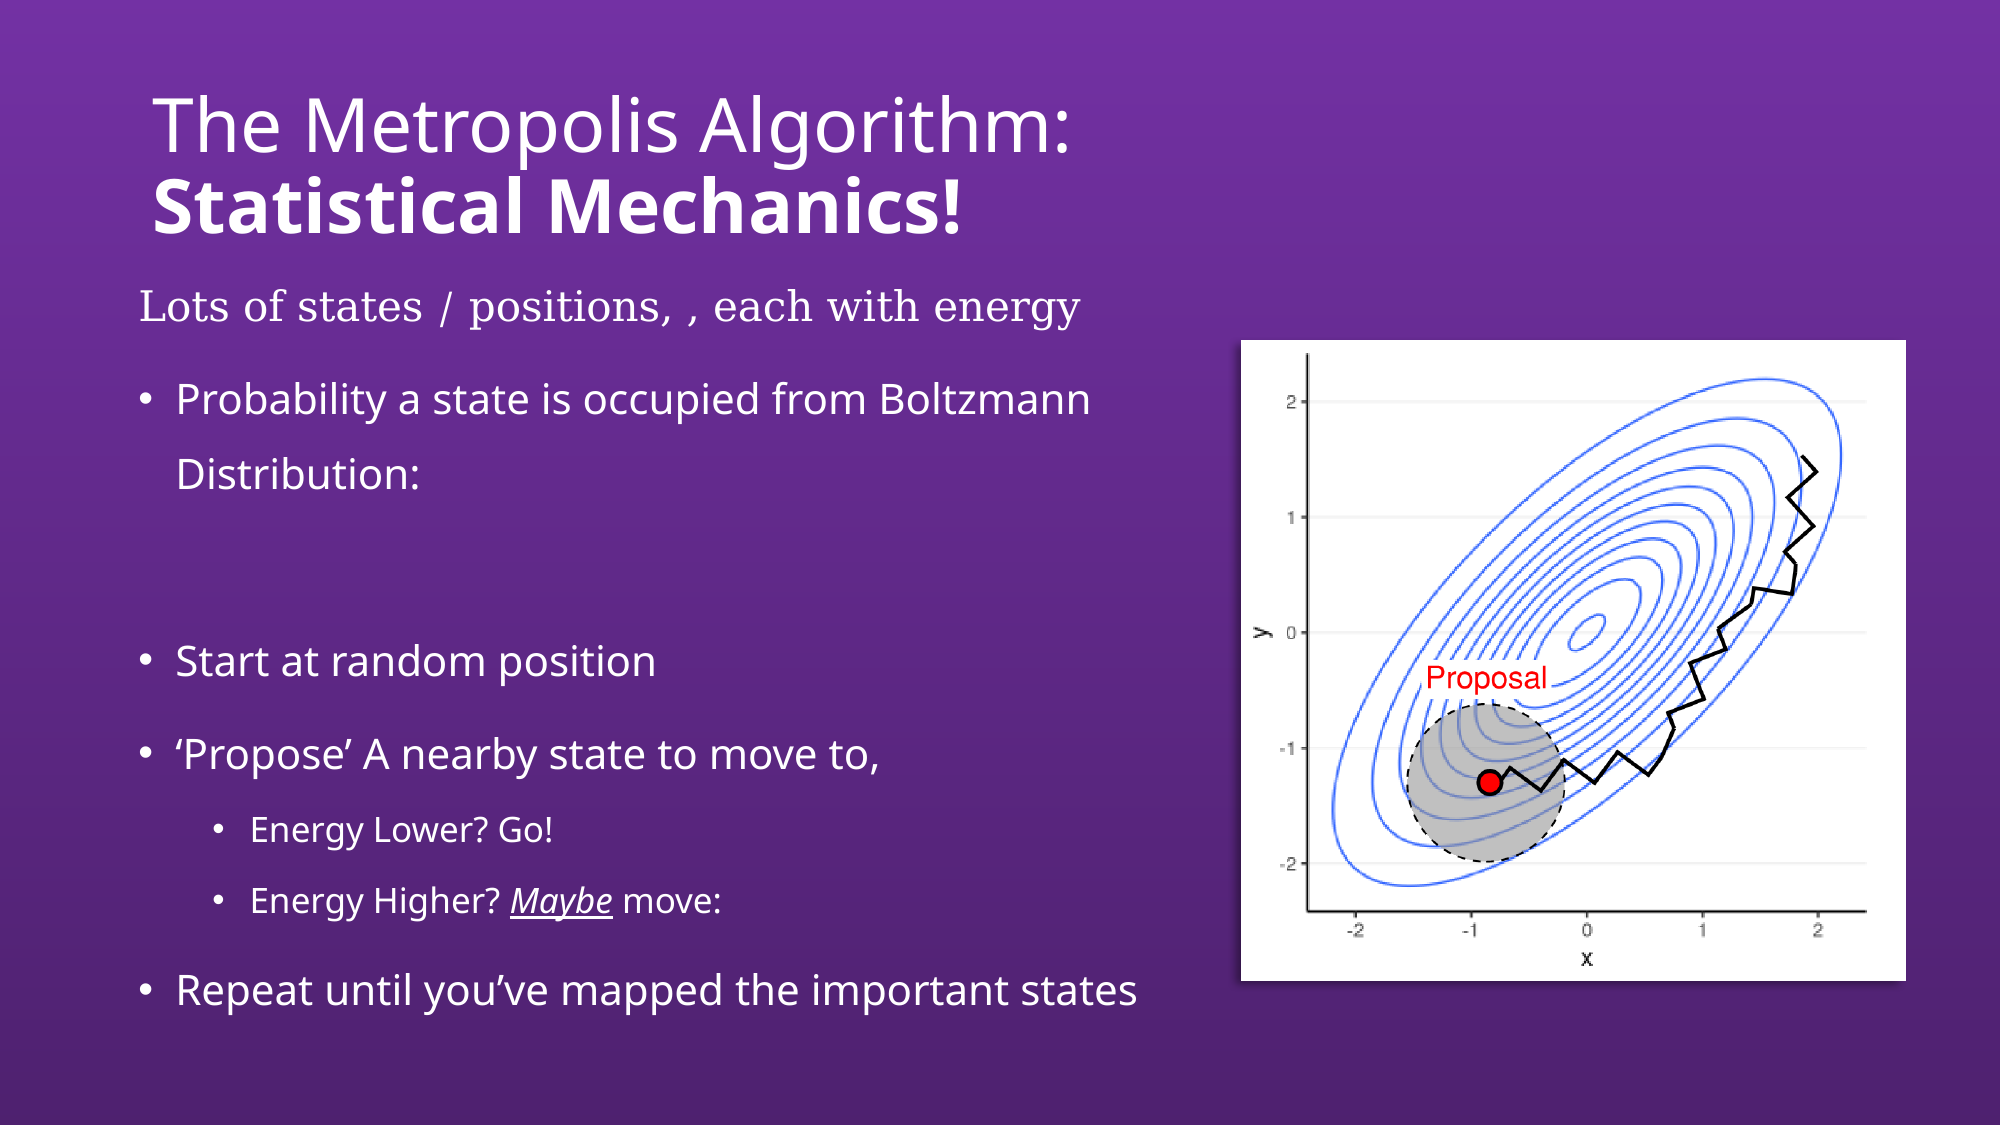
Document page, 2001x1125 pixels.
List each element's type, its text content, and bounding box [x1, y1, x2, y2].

picture [1240, 340, 1906, 982]
title The Metropolis Algorithm: Statistical Mechanics! [137, 59, 1863, 278]
